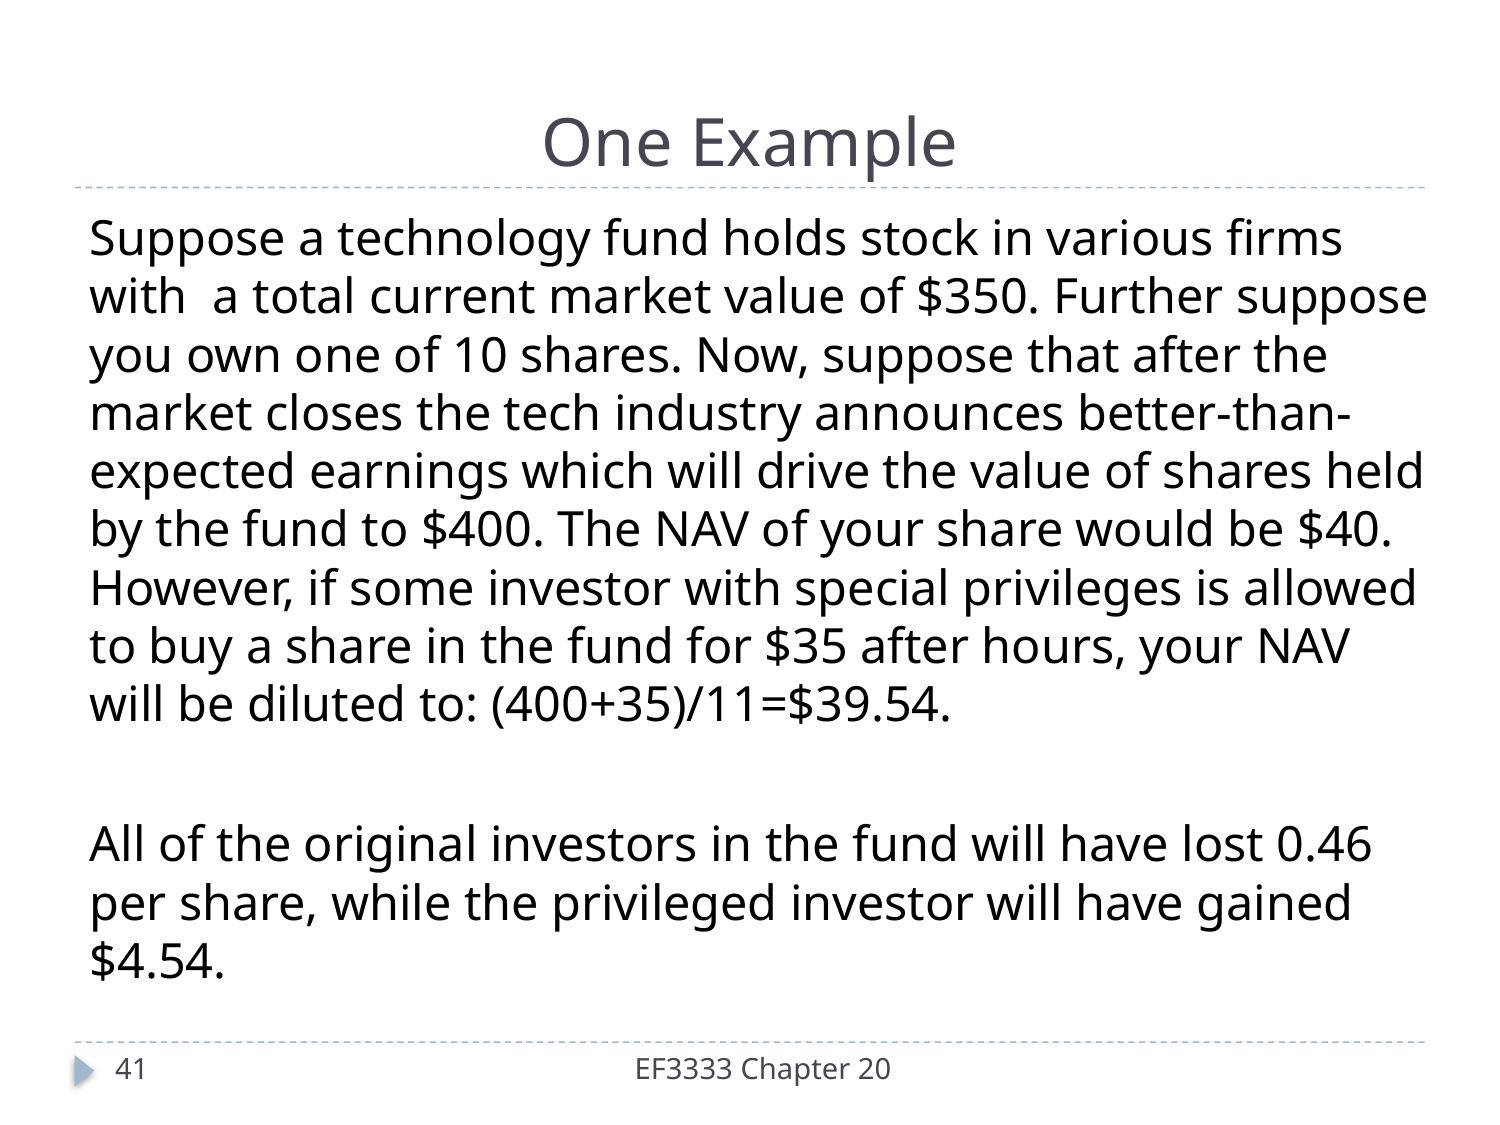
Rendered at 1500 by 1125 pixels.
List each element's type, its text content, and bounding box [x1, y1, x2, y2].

footer EF3333 Chapter 20 [475, 1042, 1051, 1103]
slide_number 41 [100, 1042, 426, 1103]
title One Example [75, 24, 1425, 188]
list Suppose a technology fund holds stock in various firms with a total current market value of $350. Further suppose you own one of 10 shares. Now, suppose that after the market closes the tech industry announces better-than-expected earnings which will drive the value of shares held by the fund to $400. The NAV of your share would be $40. However, if some investor with special privileges is allowed to buy a share in the fund for $35 after hours, your NAV will be diluted to: (400+35)/11=$39.54. All of the original investors in the fund will have lost 0.46 per share, while the privileged investor will have gained $4.54. [75, 200, 1447, 1010]
